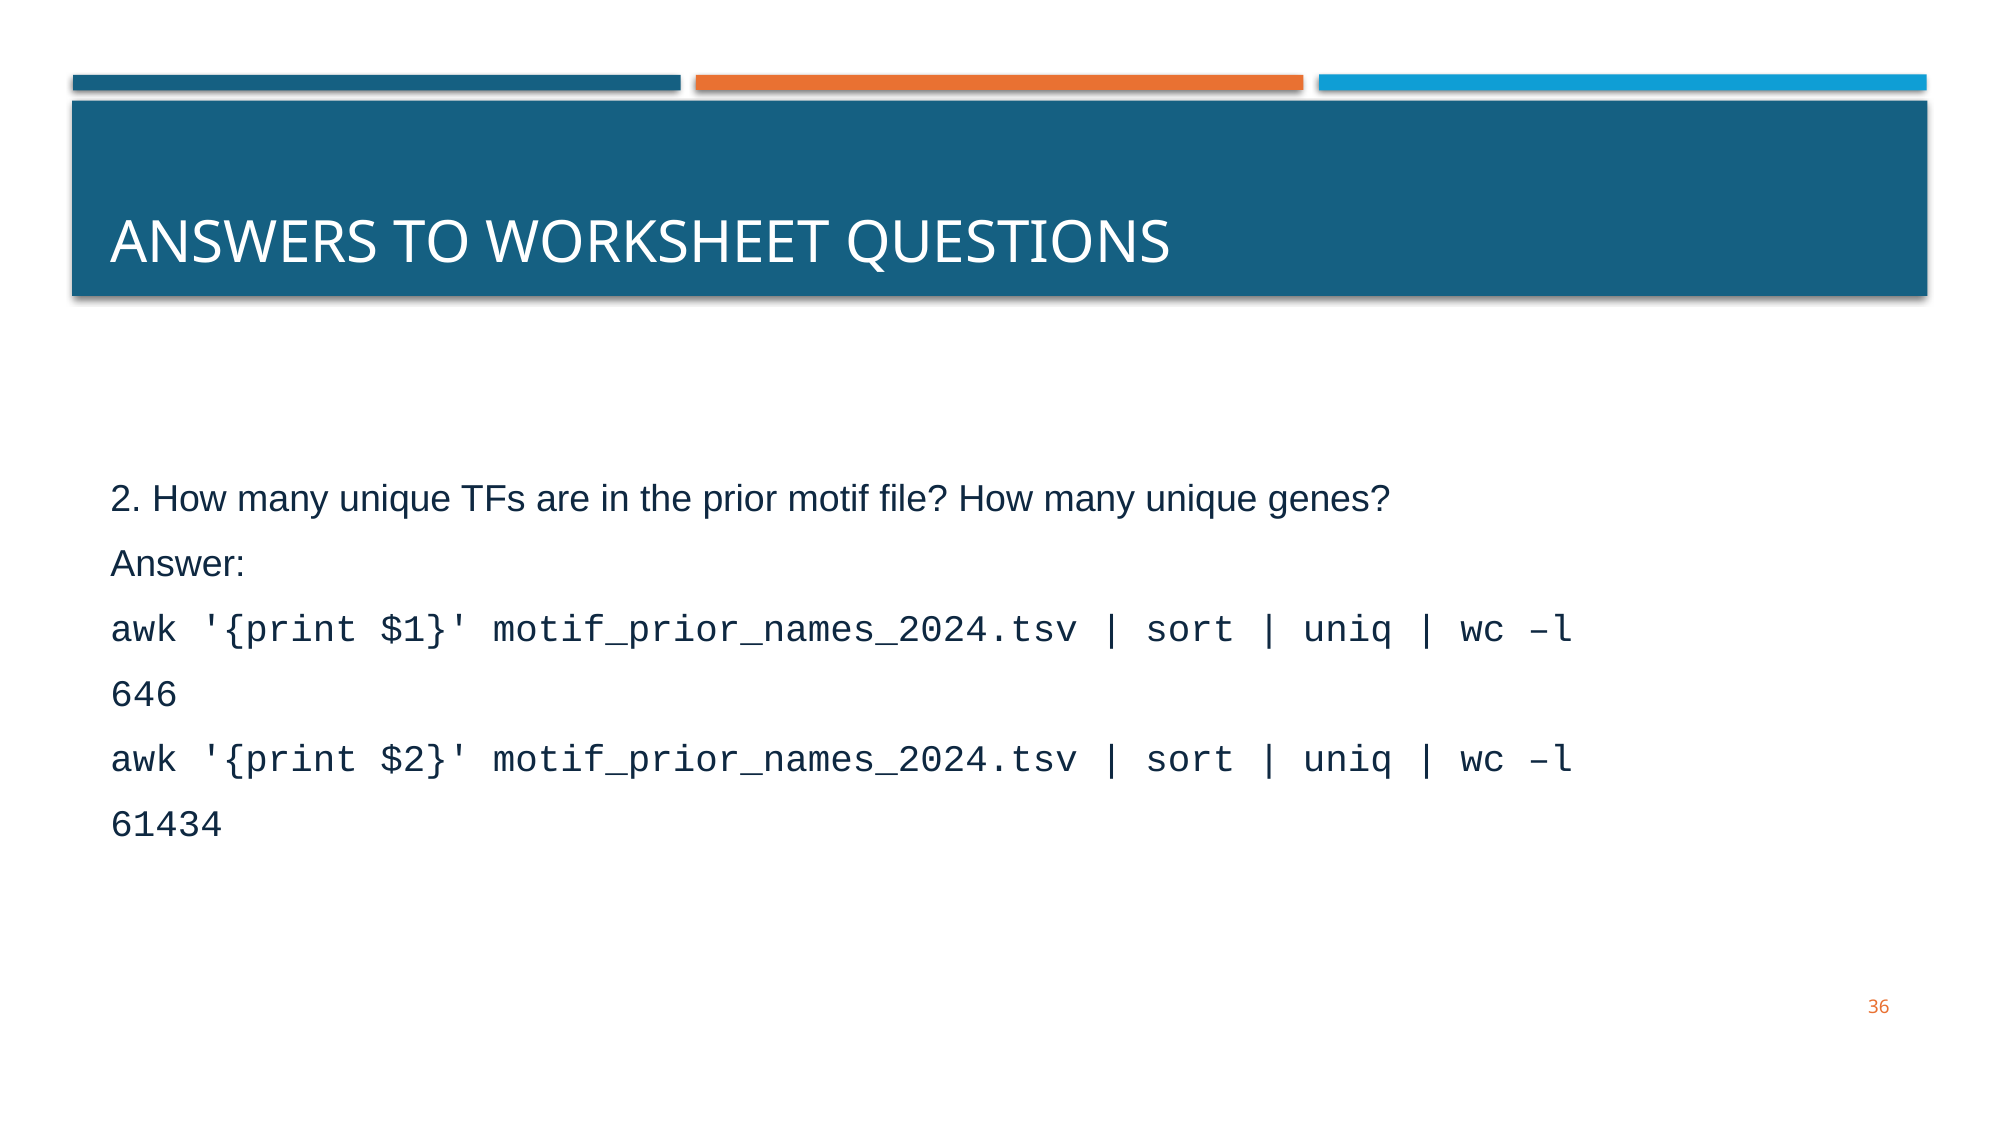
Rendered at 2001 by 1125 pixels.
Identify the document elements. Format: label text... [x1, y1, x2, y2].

slide_number 36 [1732, 977, 1905, 1037]
title Answers to worksheet questions [95, 115, 1905, 282]
list 2. How many unique TFs are in the prior motif file? How many unique genes? Answer: awk '{print $1}' motif_prior_names_2024.tsv | sort | uniq | wc –l 646 awk '{print $2}' motif_prior_names_2024.tsv | sort | uniq | wc –l 61434 [95, 357, 1905, 962]
